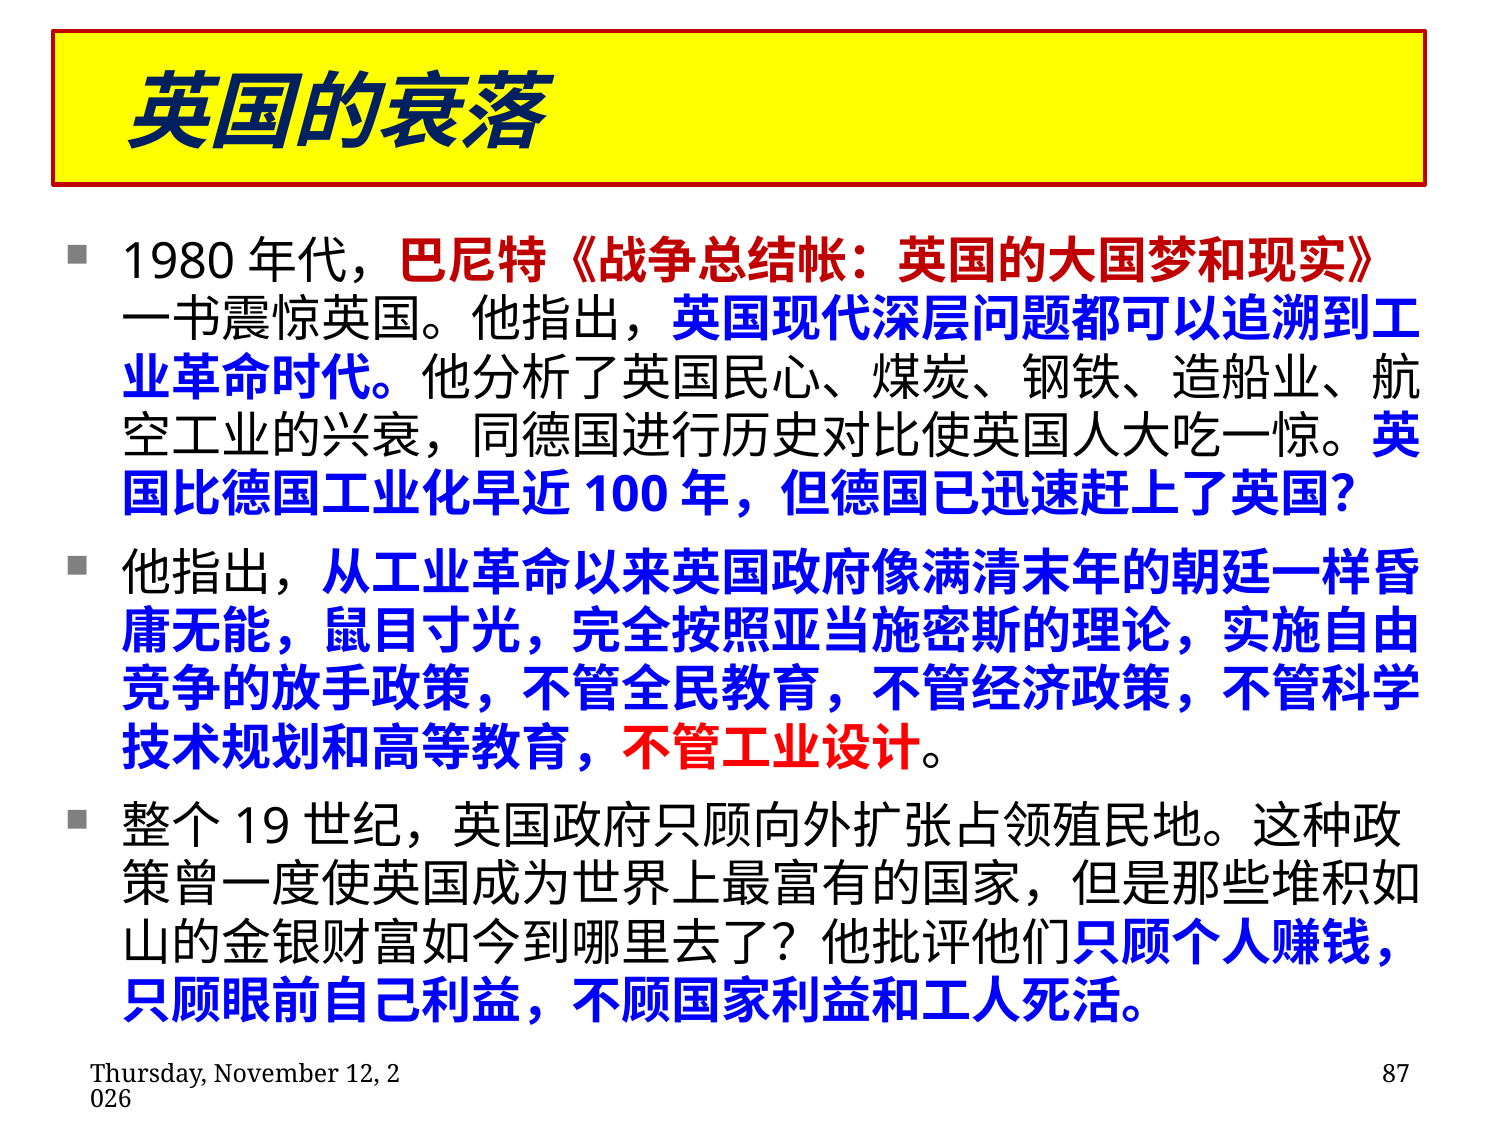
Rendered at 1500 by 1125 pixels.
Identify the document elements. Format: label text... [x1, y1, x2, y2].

title 英国的衰落 [49, 37, 1451, 212]
list 1980年代，巴尼特《战争总结帐：英国的大国梦和现实》一书震惊英国。他指出，英国现代深层问题都可以追溯到工业革命时代。他分析了英国民心、煤炭、钢铁、造船业、航空工业的兴衰，同德国进行历史对比使英国人大吃一惊。英国比德国工业化早近100年，但德国已迅速赶上了英国？ 他指出，从工业革命以来英国政府像满清末年的朝廷一样昏庸无能，鼠目寸光，完全按照亚当施密斯的理论，实施自由竞争的放手政策，不管全民教育，不管经济政策，不管科学技术规划和高等教育，不管工业设计。 整个19世纪，英国政府只顾向外扩张占领殖民地。这种政策曾一度使英国成为世界上最富有的国家，但是那些堆积如山的金银财富如今到哪里去了？他批评他们只顾个人赚钱，只顾眼前自己利益，不顾国家利益和工人死活。 [49, 222, 1448, 1067]
text_box 英国的衰落 [53, 30, 1425, 185]
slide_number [74, 1023, 426, 1100]
slide_number 87 [1074, 1023, 1426, 1100]
